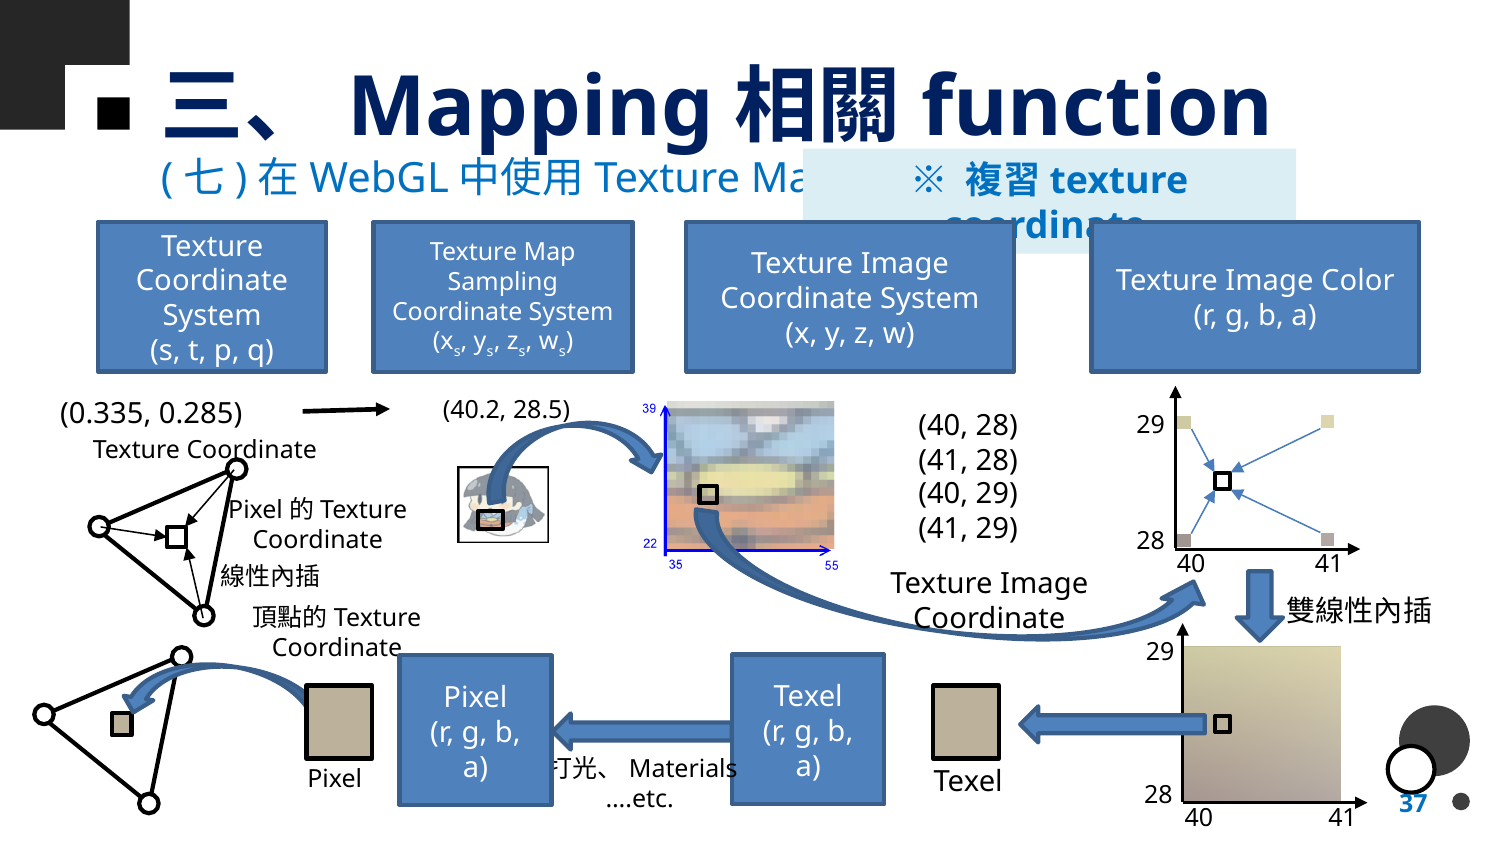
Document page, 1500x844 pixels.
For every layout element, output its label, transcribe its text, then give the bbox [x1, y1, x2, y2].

title 三、Mapping相關function [145, 32, 1378, 173]
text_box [0, 0, 130, 130]
text_box ※ 複習texture coordinate [802, 148, 1297, 220]
text_box (七)在WebGL中使用Texture Map [145, 143, 1101, 209]
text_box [1465, 705, 1471, 811]
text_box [0, 221, 1462, 840]
